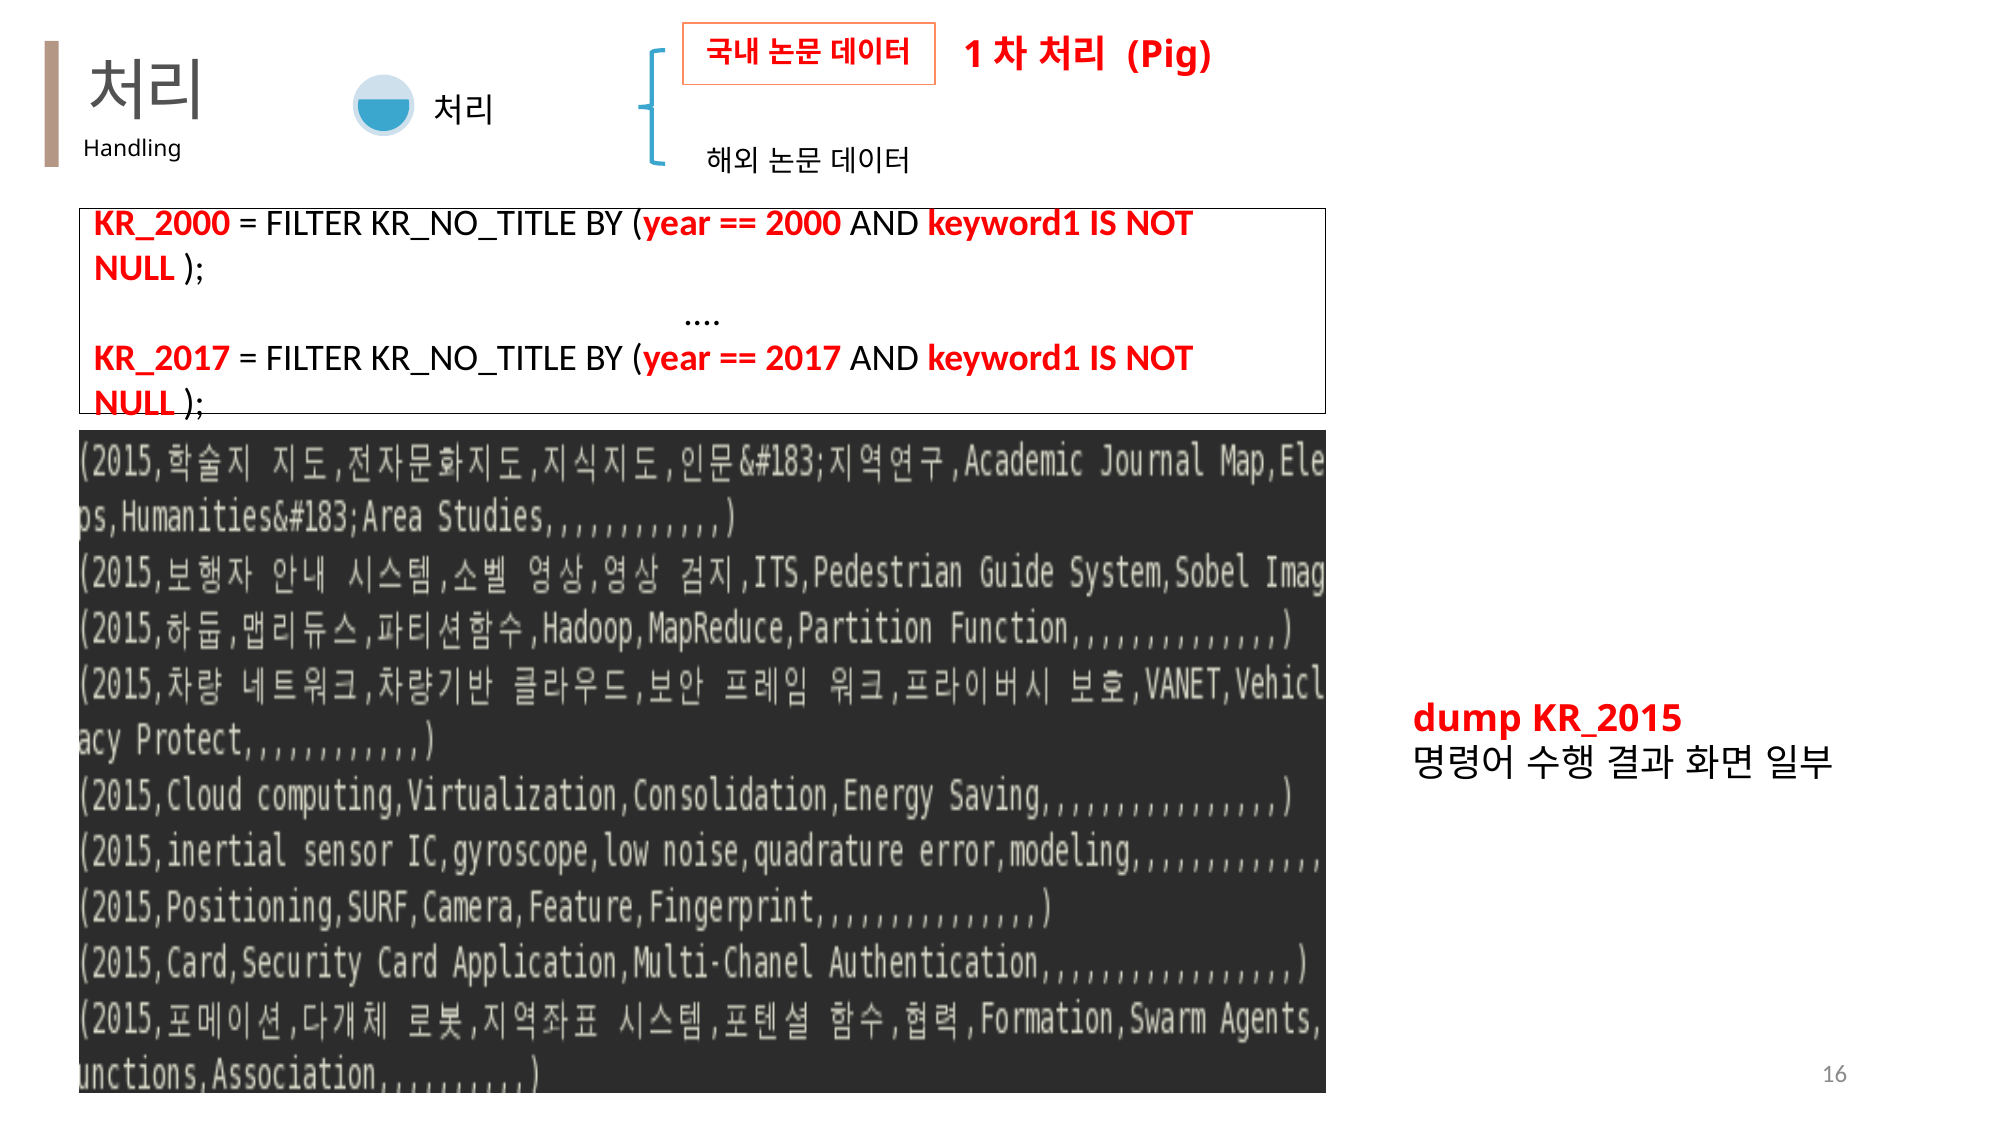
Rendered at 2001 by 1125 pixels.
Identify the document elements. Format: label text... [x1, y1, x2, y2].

text_box 국내 논문 데이터 [683, 22, 936, 85]
slide_number 16 [1412, 1042, 1863, 1103]
text_box Handling [68, 125, 197, 168]
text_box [352, 74, 610, 137]
text_box KR_2000 = FILTER KR_NO_TITLE BY (year == 2000 AND keyword1 IS NOT NULL ); .... KR_2017 = FILTER KR_NO_TITLE BY (year == 2017 AND keyword1 IS NOT NULL ); [79, 208, 1326, 414]
text_box [44, 75, 60, 168]
text_box 1차 처리 (Pig) [948, 22, 1227, 83]
text_box [0, 0, 2000, 75]
picture [79, 430, 1326, 1093]
text_box dump KR_2015 명령어 수행 결과 화면 일부 [1398, 686, 1850, 791]
text_box [638, 75, 666, 165]
text_box 처리 [72, 75, 222, 136]
text_box 해외 논문 데이터 [683, 131, 936, 193]
